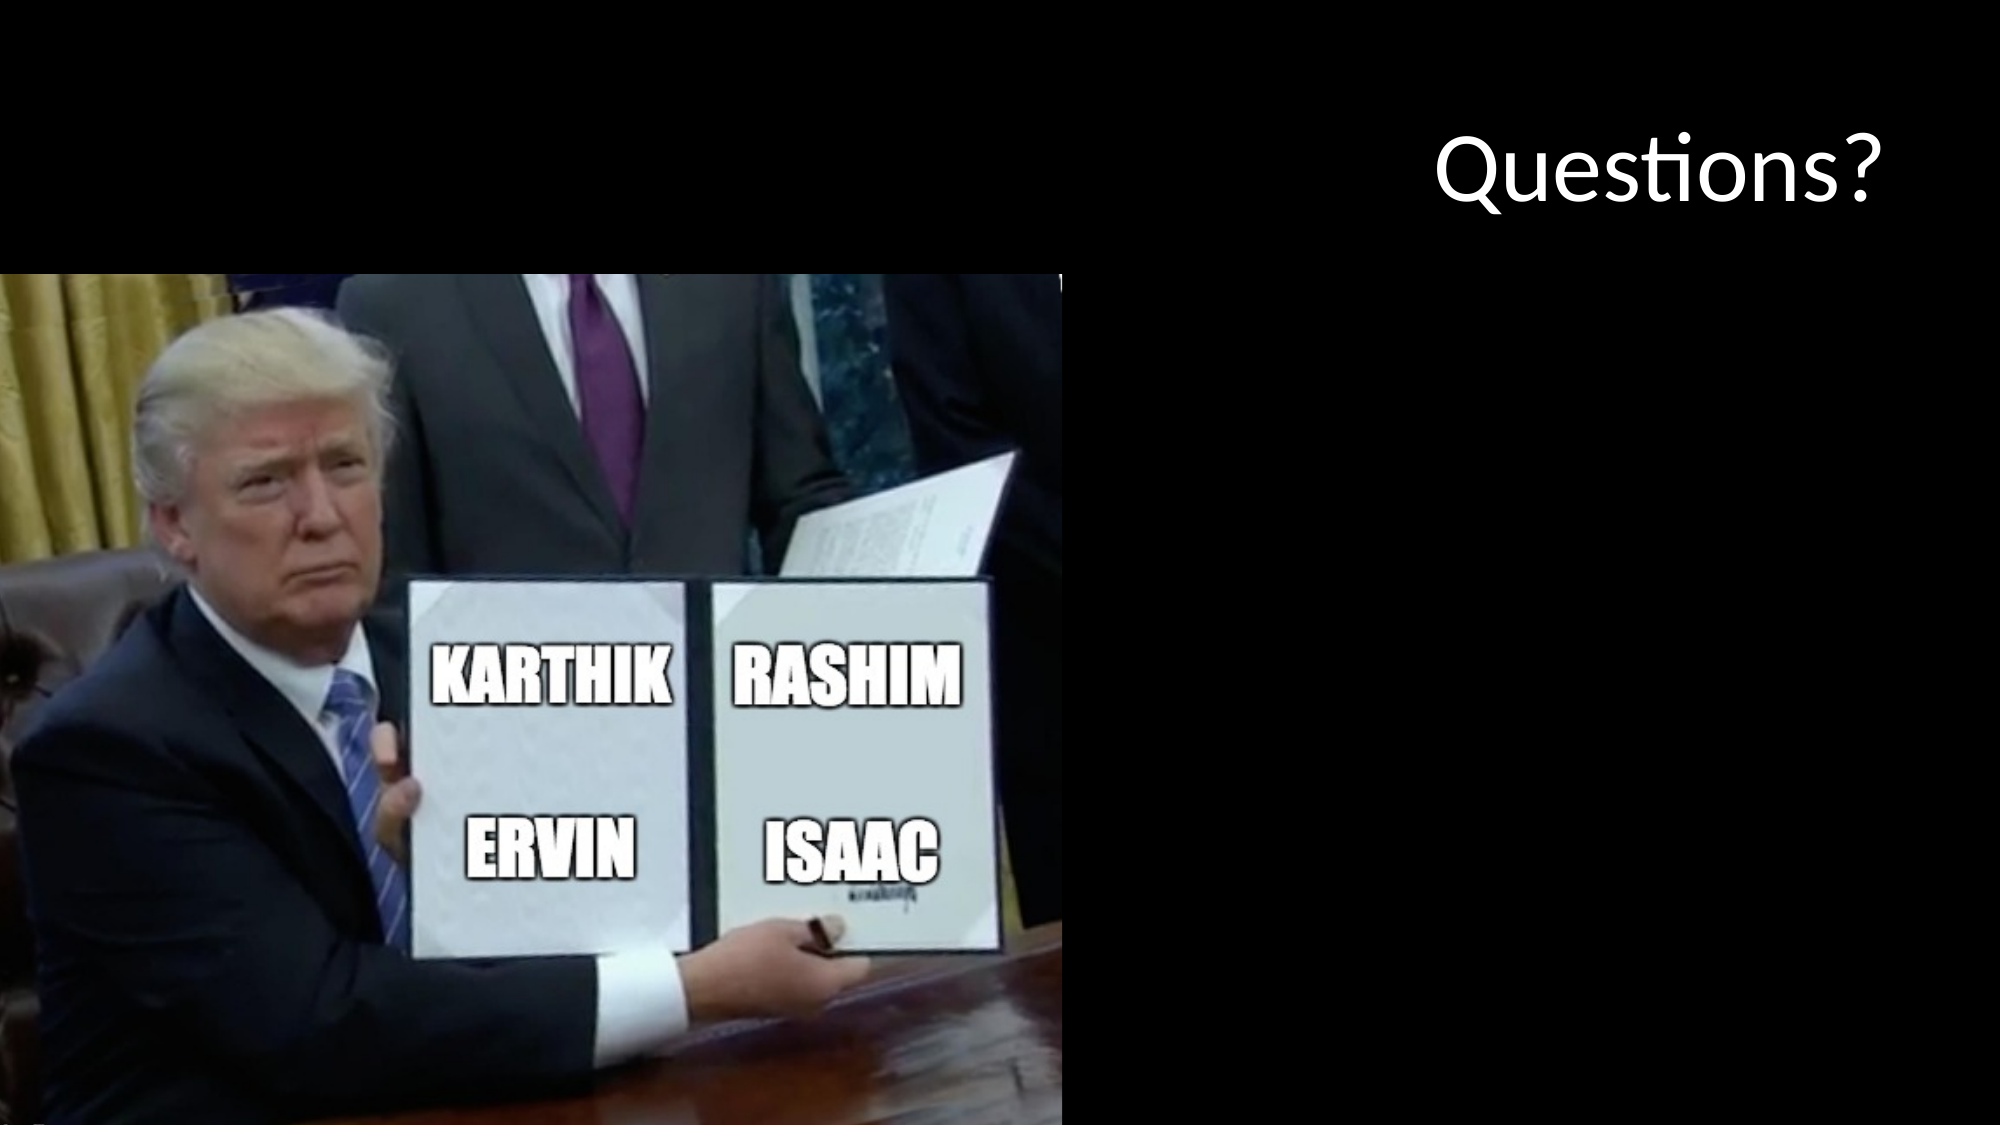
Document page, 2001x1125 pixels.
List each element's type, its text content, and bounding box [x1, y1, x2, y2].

title Questions? [98, 61, 1902, 262]
picture [0, 274, 1063, 1125]
